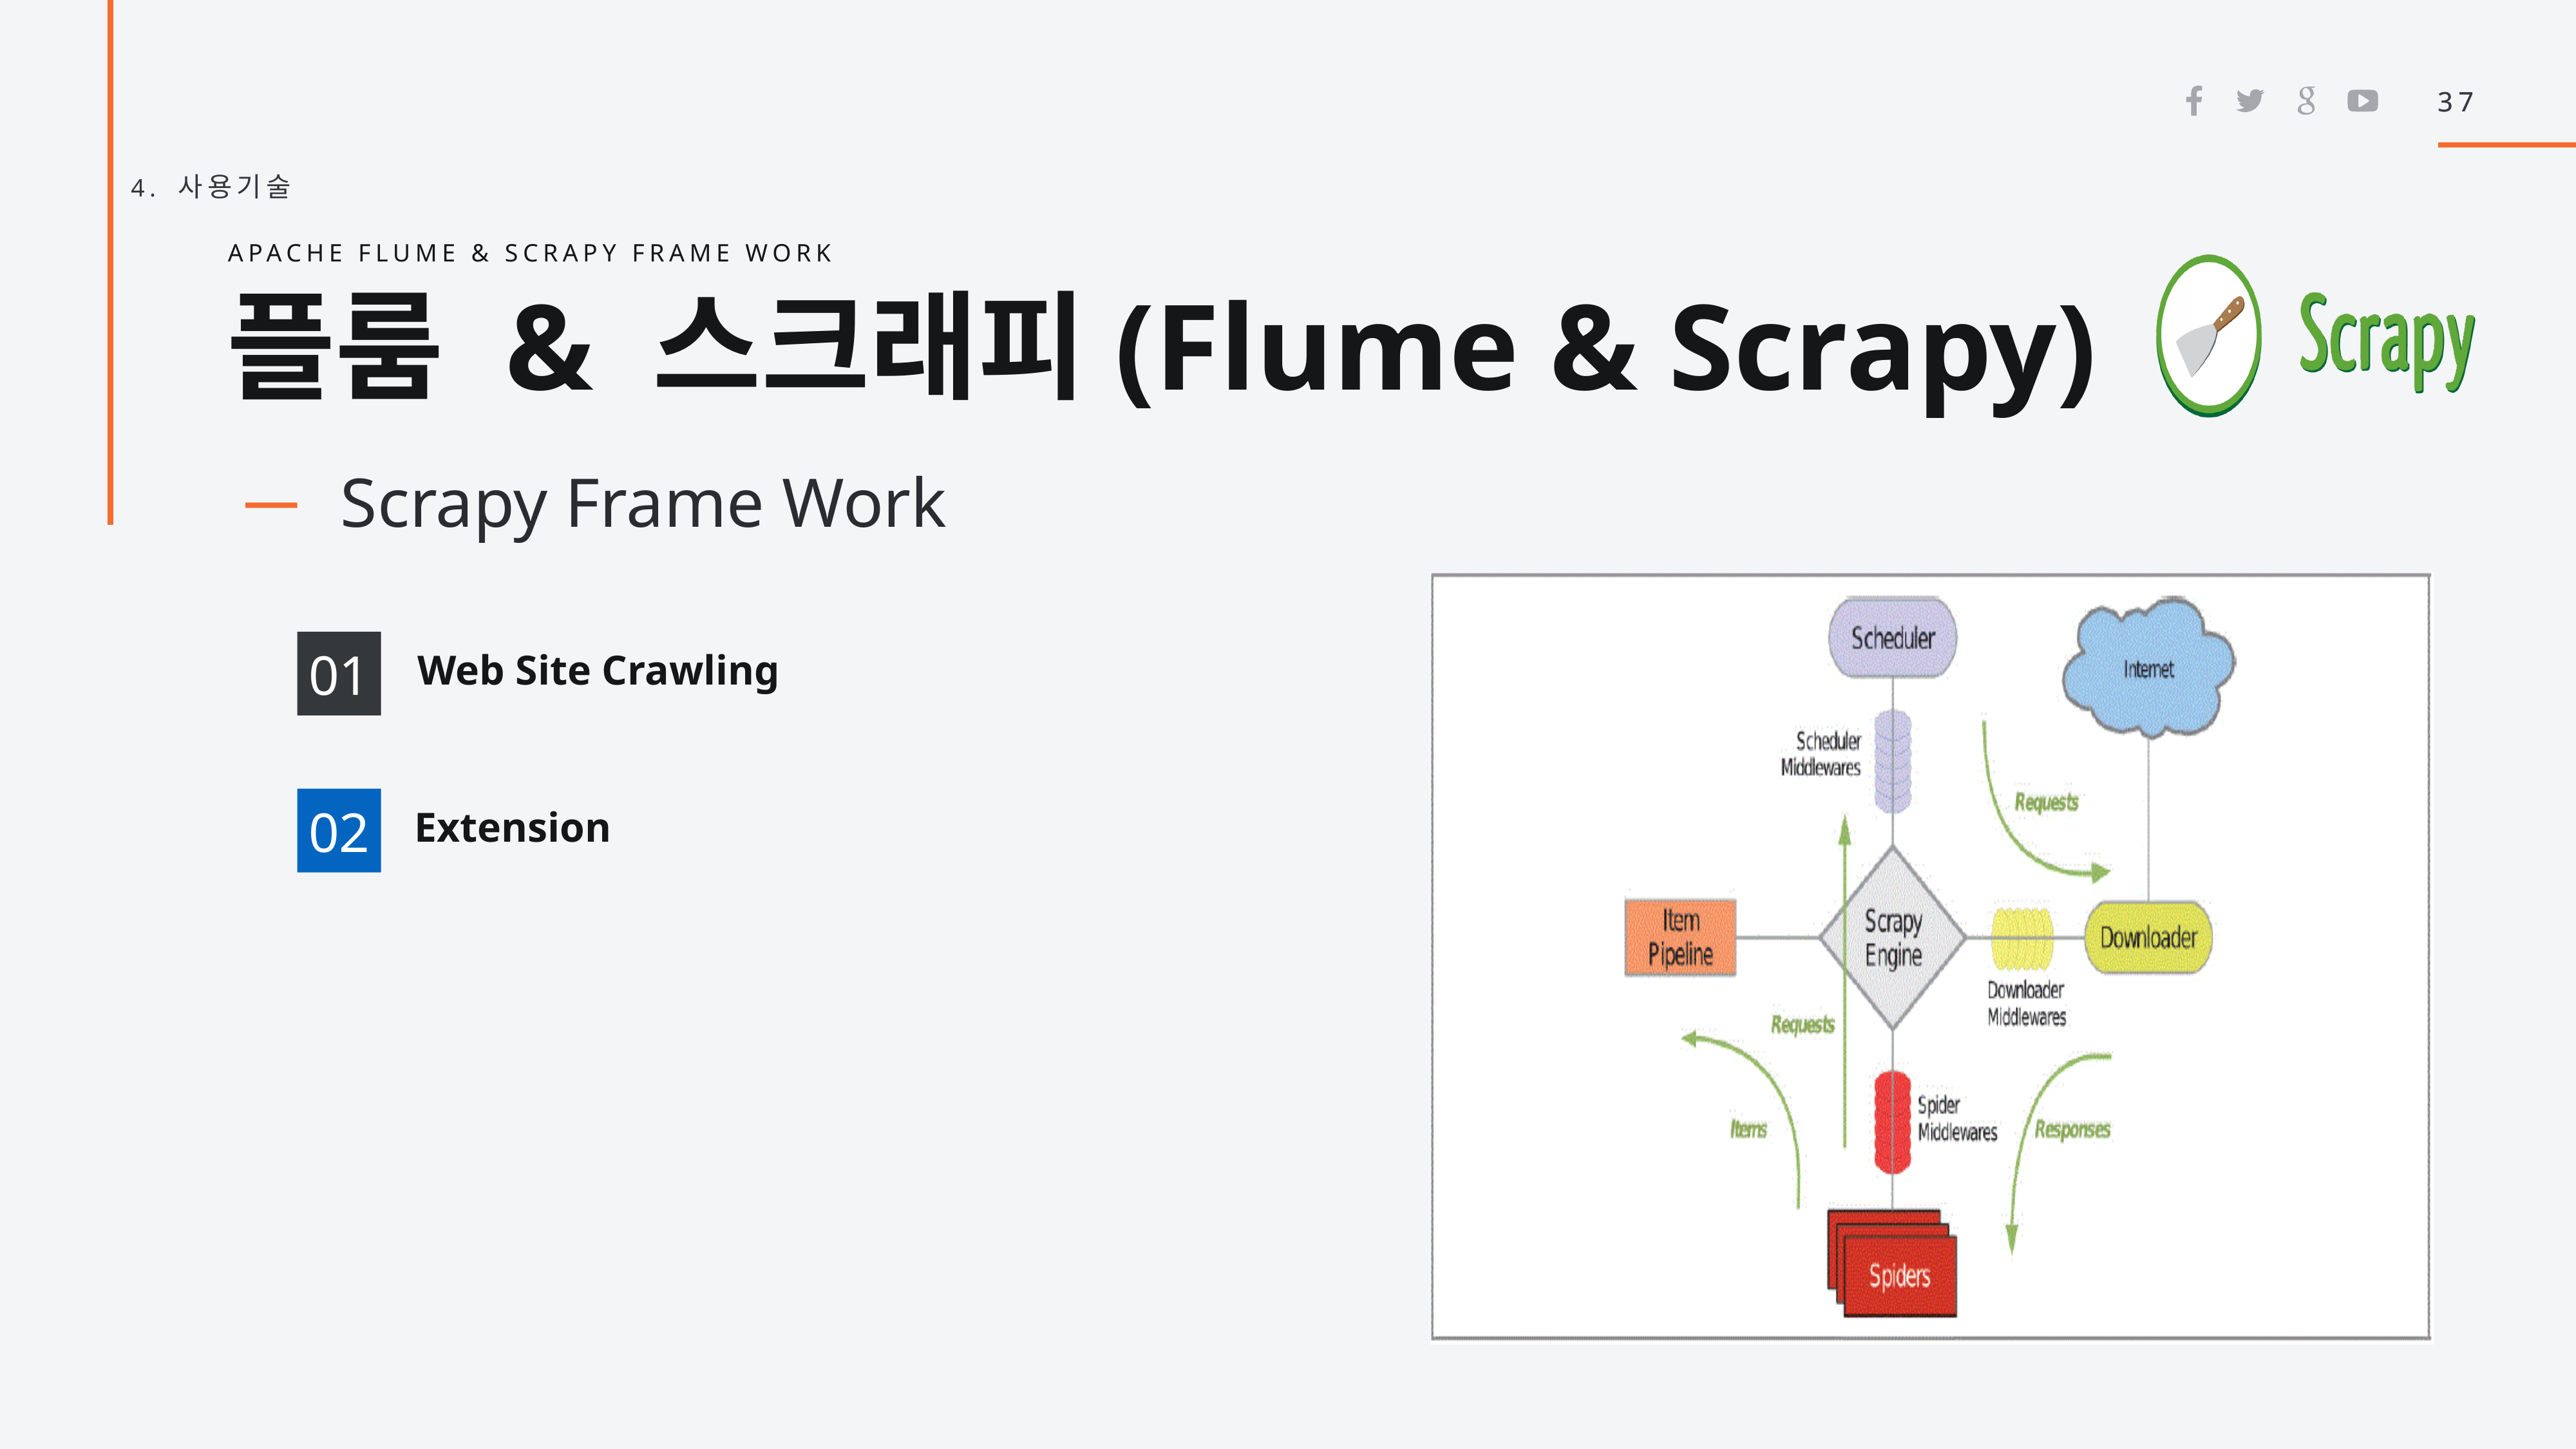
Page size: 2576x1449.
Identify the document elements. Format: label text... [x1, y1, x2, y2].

text_box 37 [2433, 80, 2498, 126]
text_box 4. 사용기술 [127, 166, 537, 207]
picture [2132, 232, 2498, 453]
text_box Web Site Crawling [413, 650, 784, 697]
text_box Apache flume & scrapy frame work [223, 233, 949, 270]
text_box Extension [410, 807, 616, 854]
picture [1430, 572, 2434, 1345]
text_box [245, 455, 1812, 547]
text_box 02 [296, 788, 383, 874]
text_box 플룸 & 스크래피(Flume & Scrapy) [223, 294, 2181, 630]
text_box 01 [296, 630, 383, 717]
